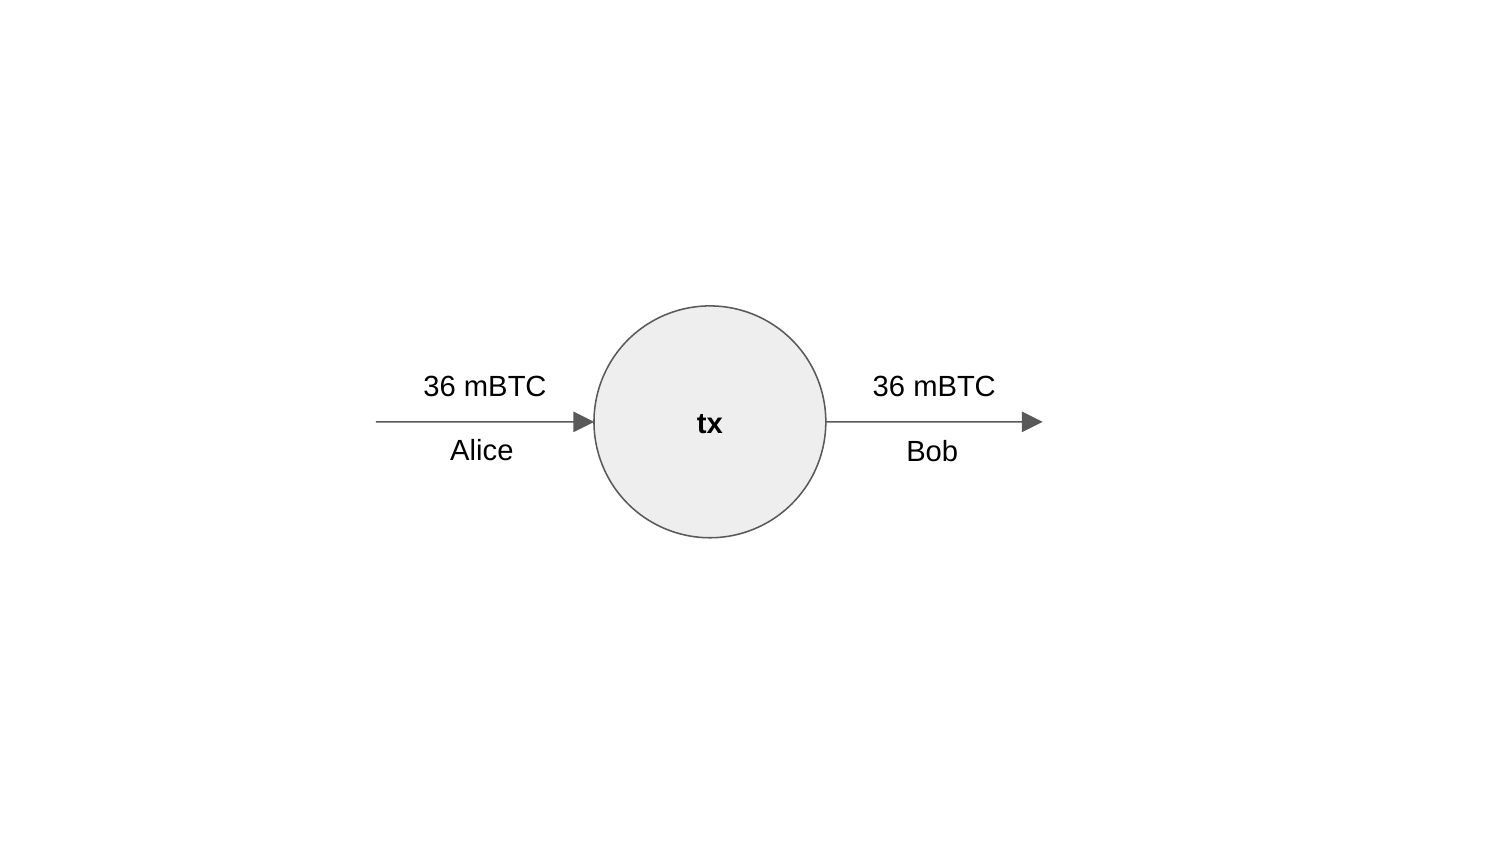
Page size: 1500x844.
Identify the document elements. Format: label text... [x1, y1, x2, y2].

text_box 36 mBTC [847, 352, 1022, 420]
text_box Alice [435, 431, 549, 484]
text_box tx [593, 305, 826, 538]
text_box Bob [891, 431, 1006, 485]
text_box 36 mBTC [397, 352, 573, 420]
